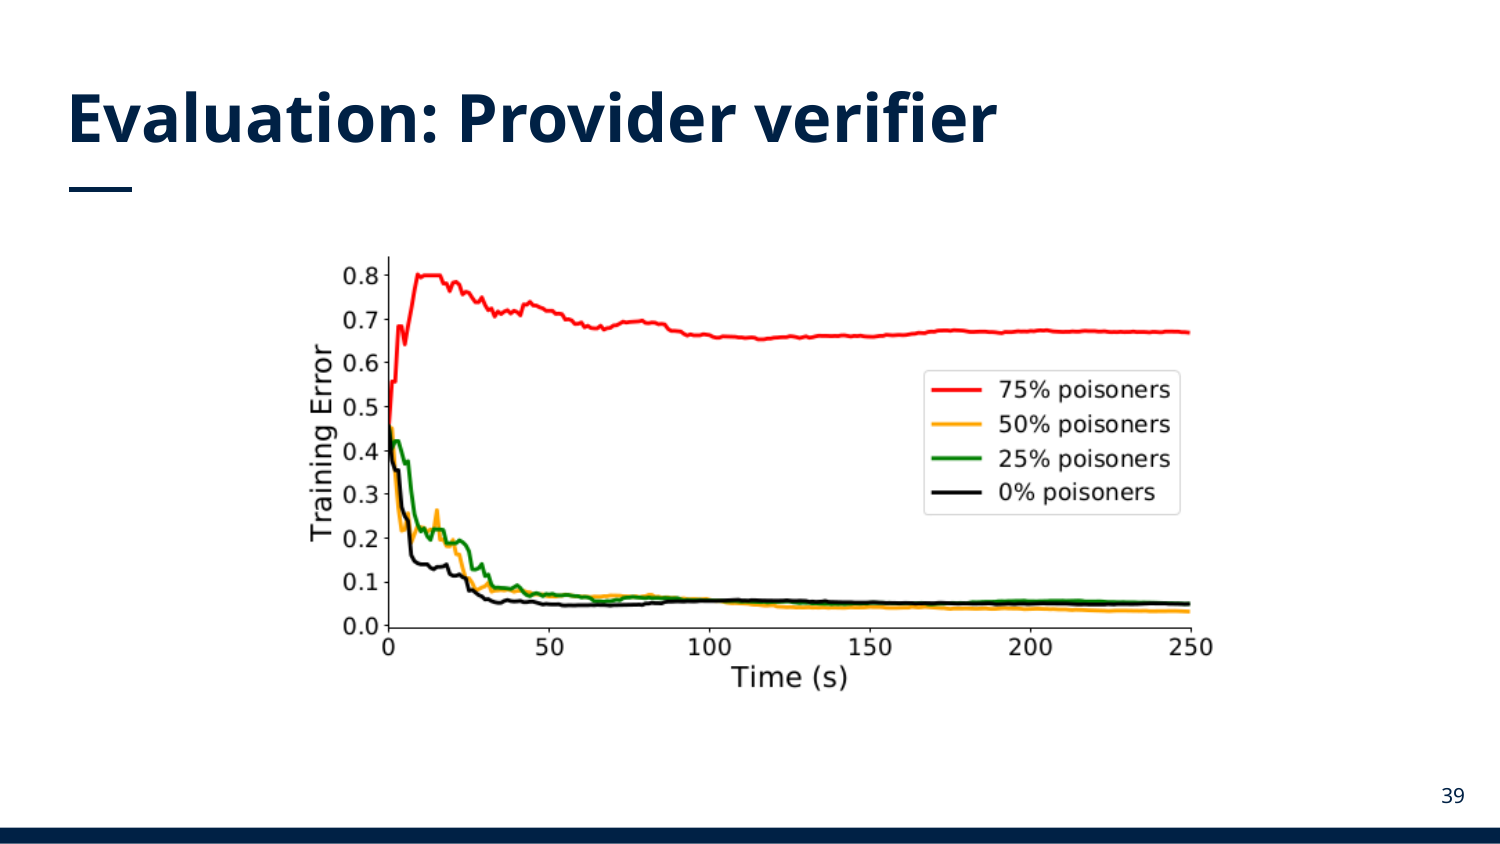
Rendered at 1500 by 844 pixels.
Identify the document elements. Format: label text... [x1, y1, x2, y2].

title Evaluation: Provider verifier [51, 61, 1449, 167]
picture [265, 240, 1235, 733]
slide_number 39 [1389, 764, 1480, 830]
